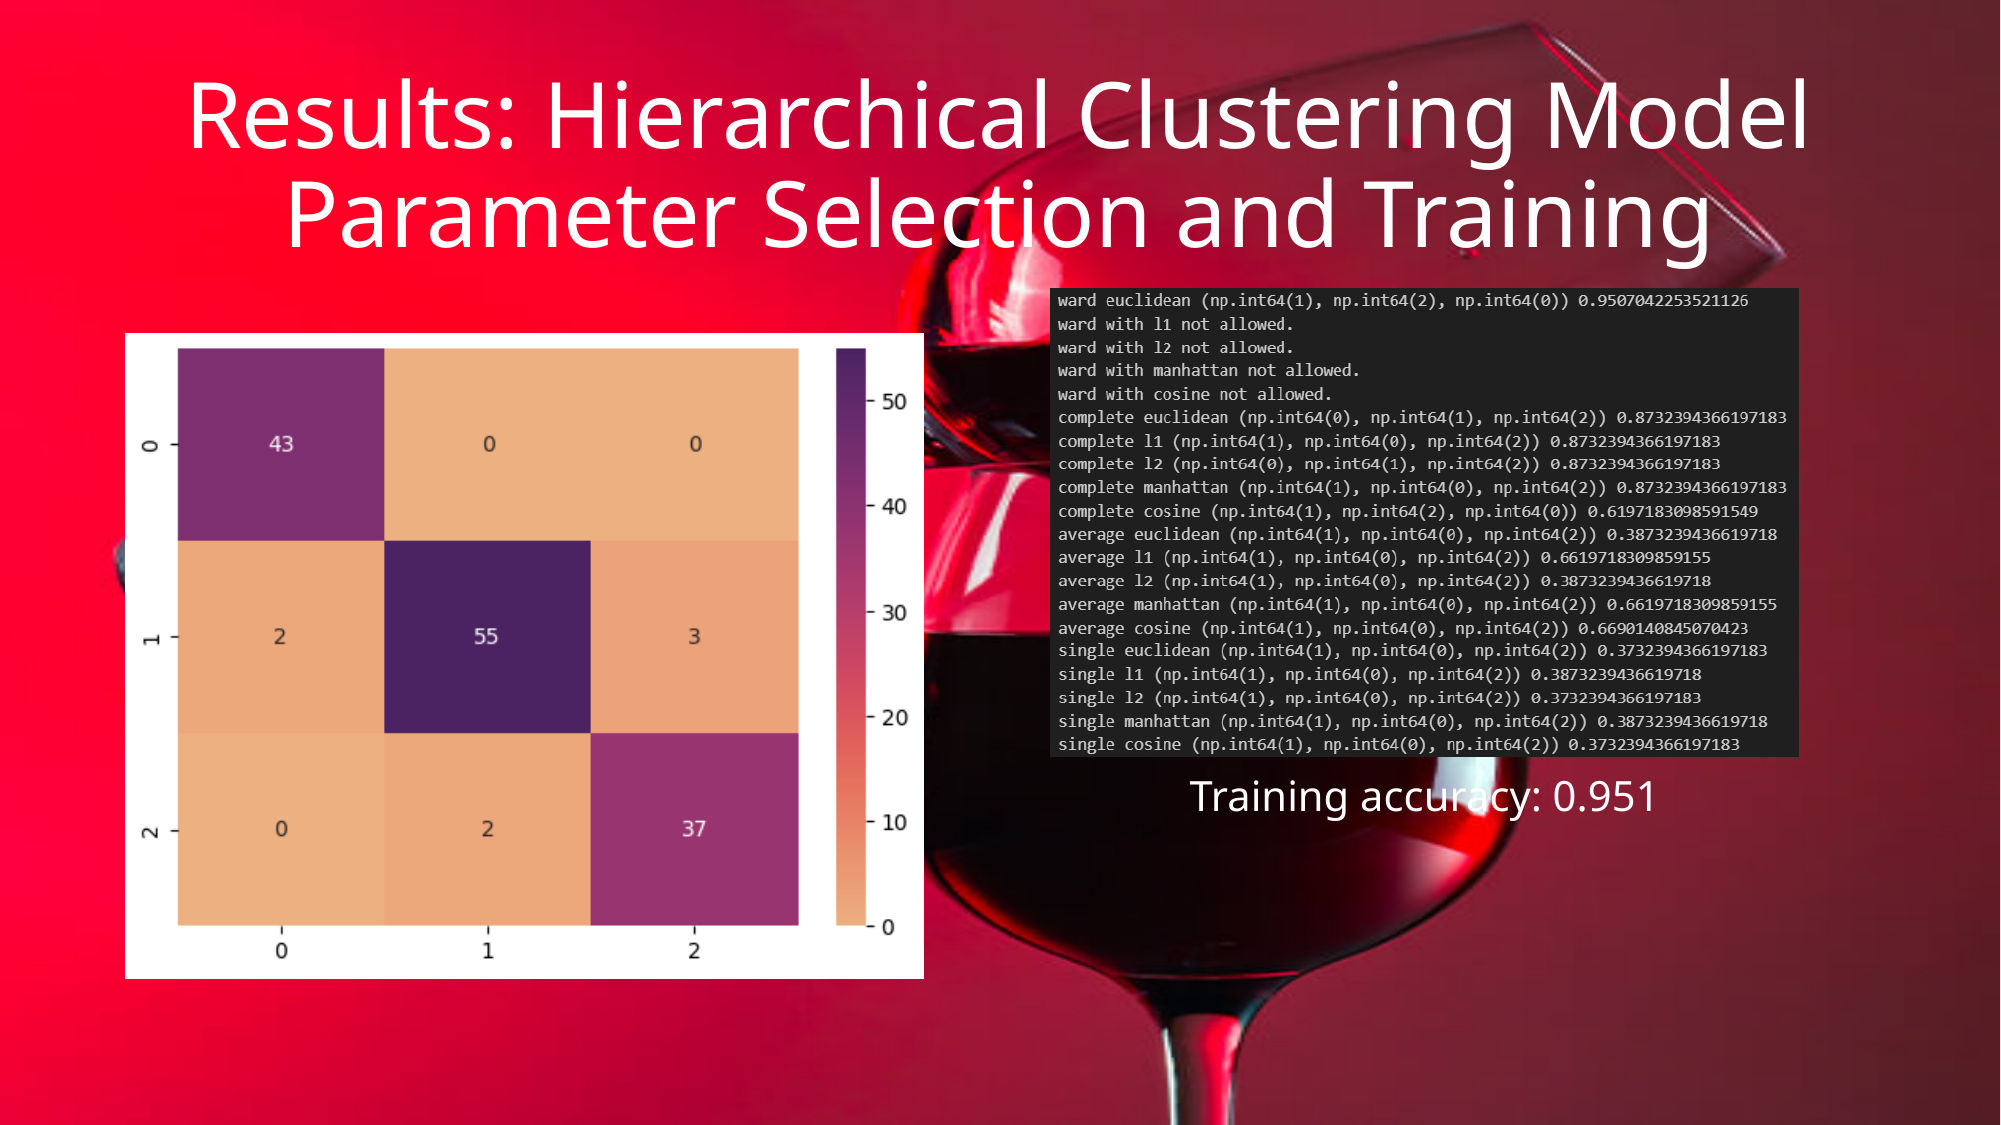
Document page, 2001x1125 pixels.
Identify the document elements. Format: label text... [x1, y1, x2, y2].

title Results: Hierarchical Clustering Model Parameter Selection and Training [137, 59, 1863, 278]
picture [0, 0, 2001, 1125]
list Training accuracy: 0.951 [987, 767, 1863, 1014]
